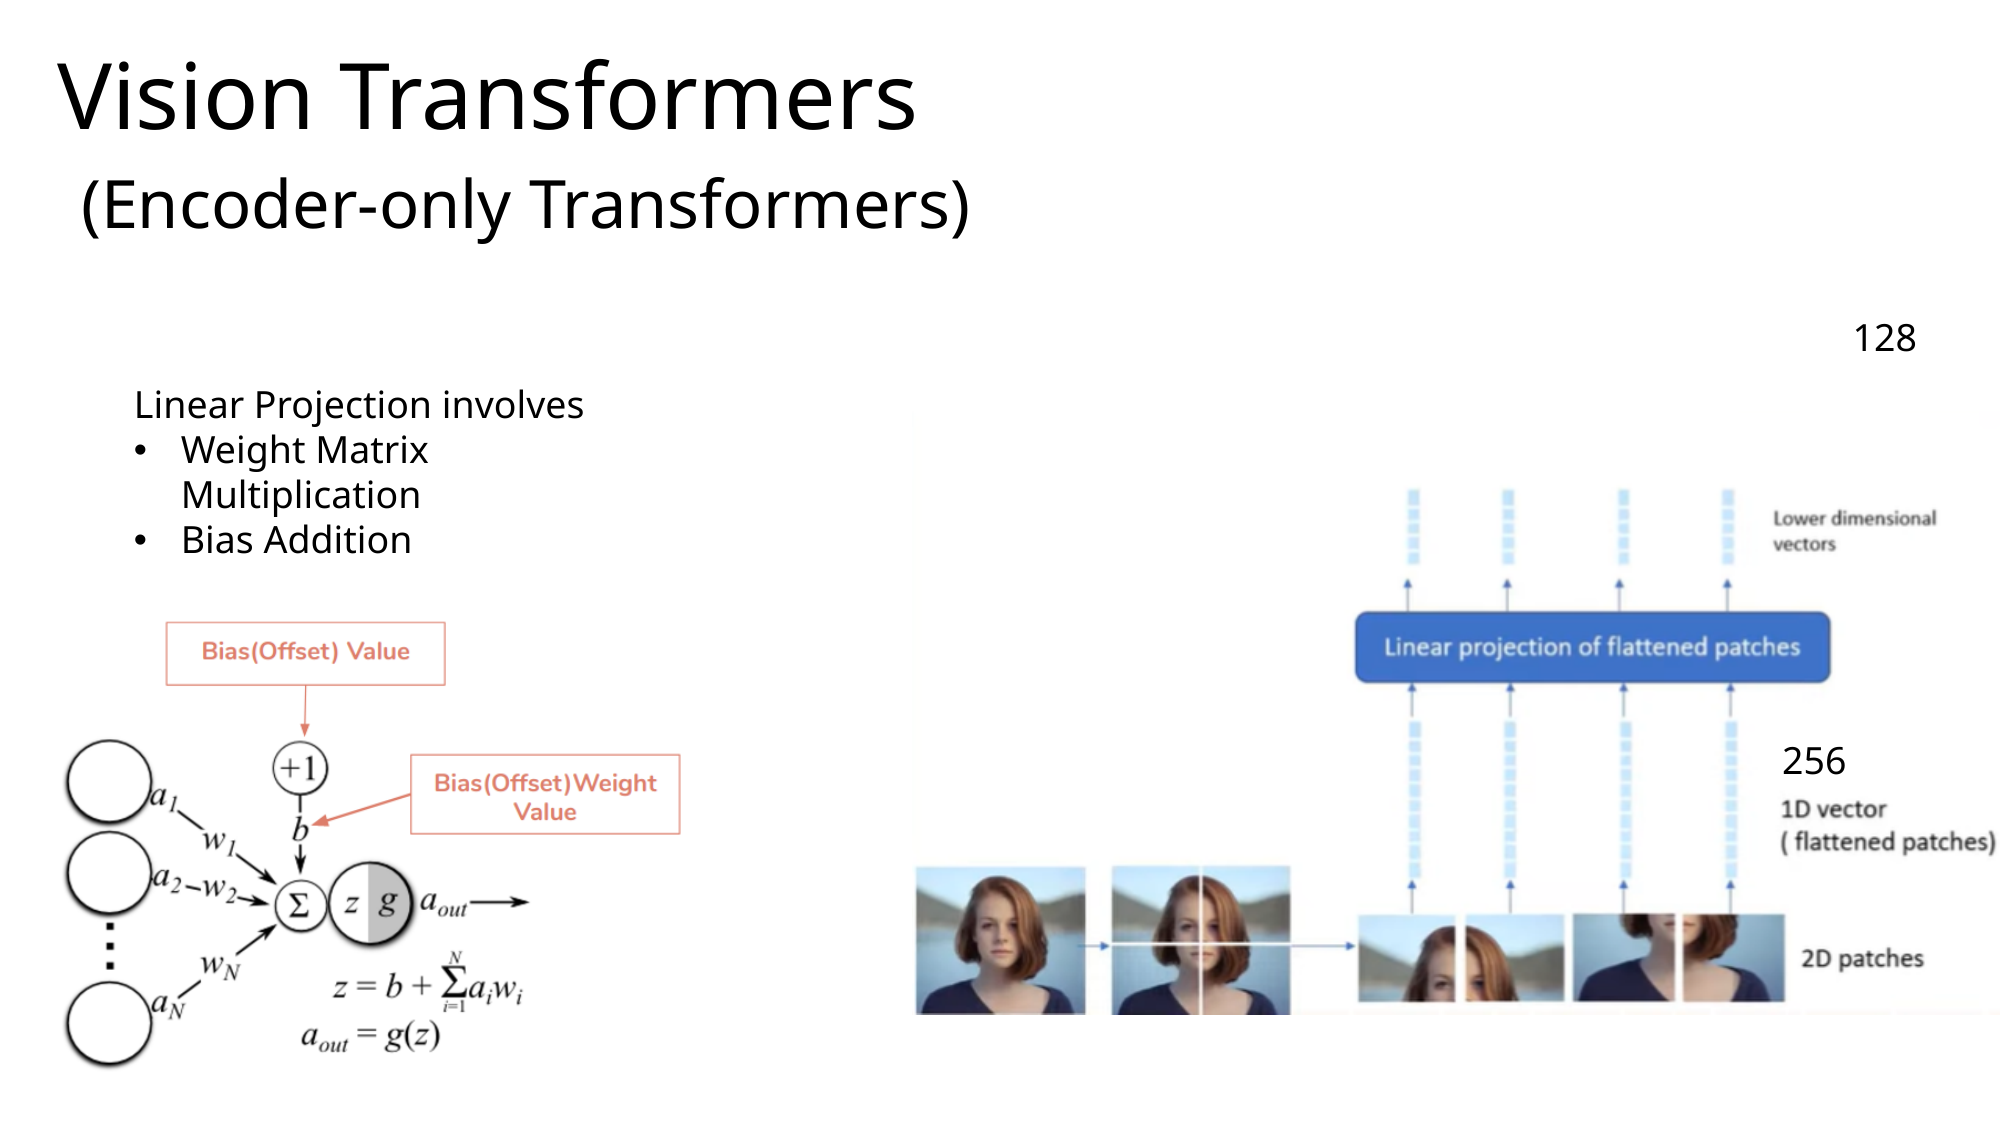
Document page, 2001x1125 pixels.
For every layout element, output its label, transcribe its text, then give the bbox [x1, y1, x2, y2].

picture [48, 604, 695, 1085]
picture [911, 411, 2000, 1016]
title Vision Transformers (Encoder-only Transformers) [42, 41, 1768, 259]
text_box 128 [1837, 306, 2000, 367]
text_box Linear Projection involves Weight Matrix Multiplication Bias Addition [119, 374, 624, 569]
